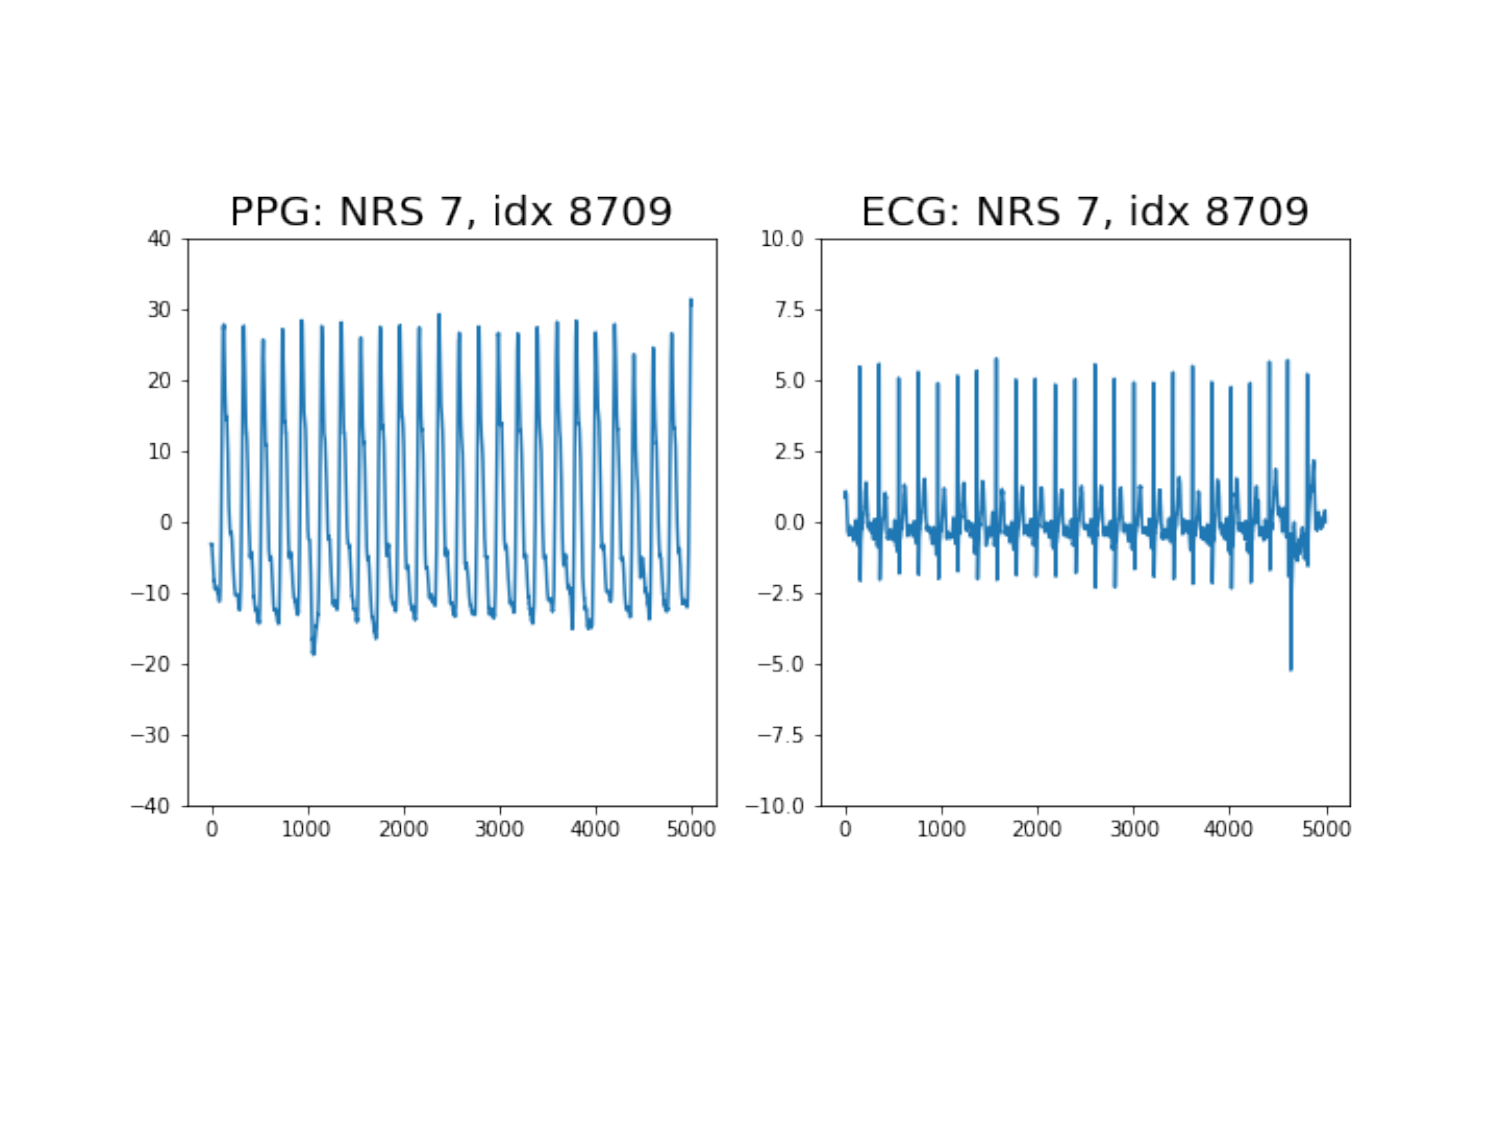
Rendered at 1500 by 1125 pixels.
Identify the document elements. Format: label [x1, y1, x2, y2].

picture [0, 149, 1500, 901]
